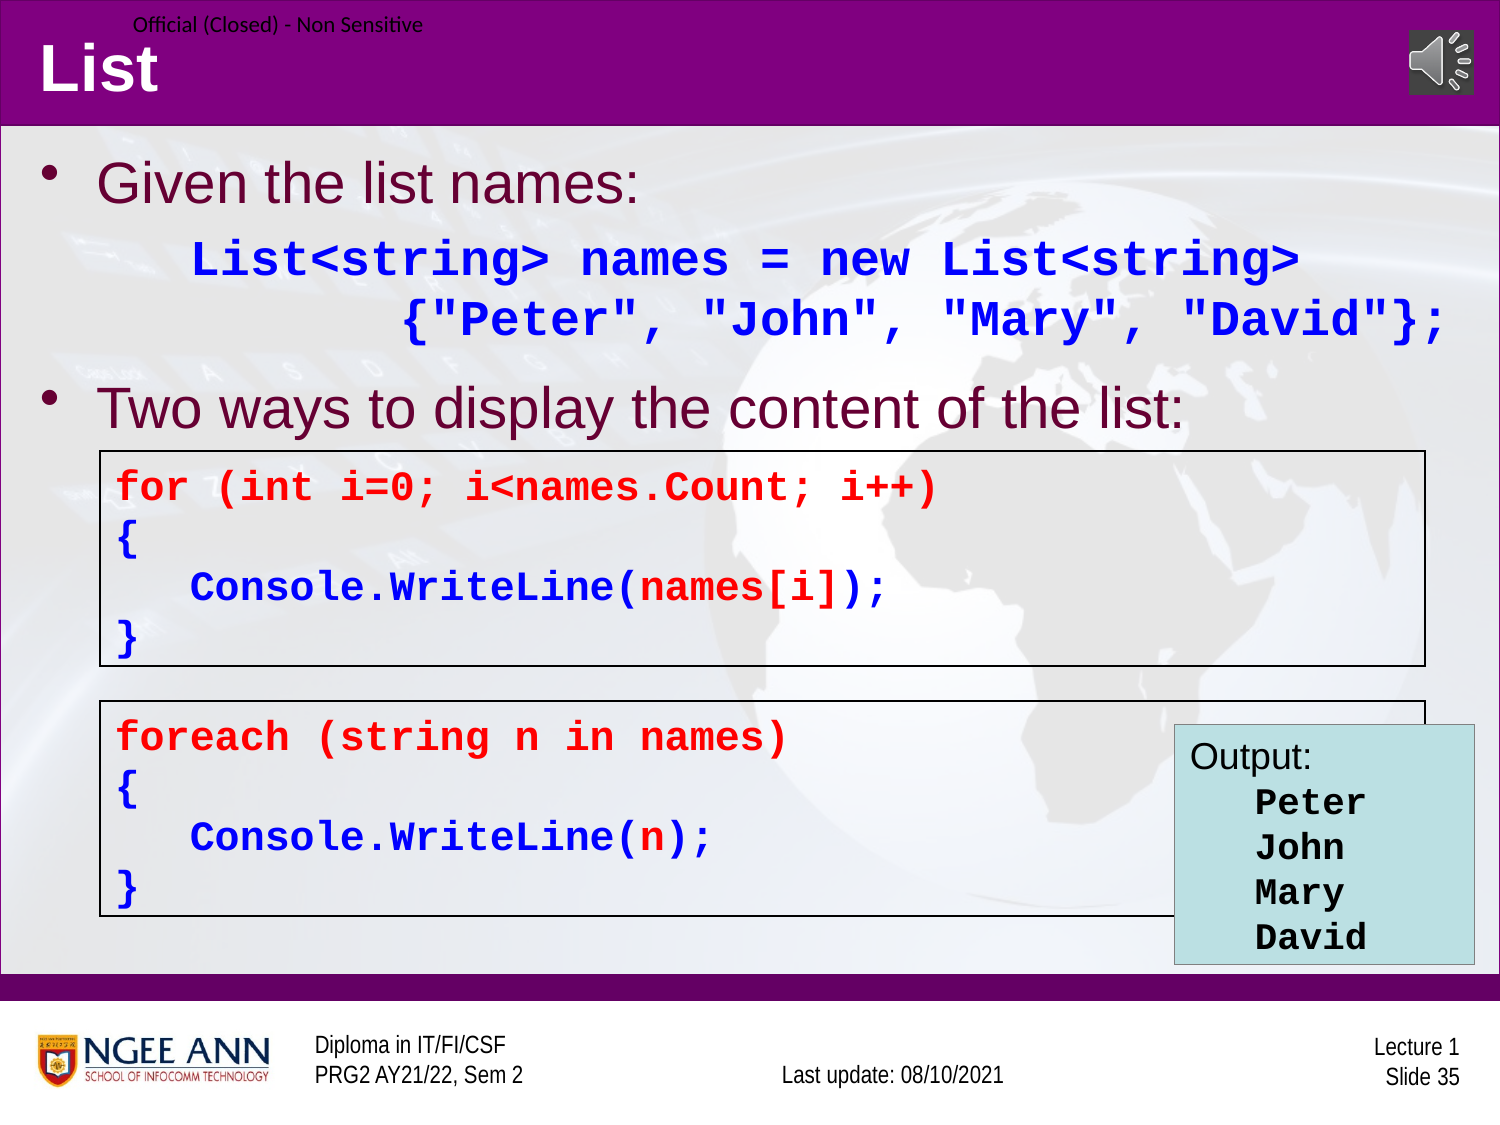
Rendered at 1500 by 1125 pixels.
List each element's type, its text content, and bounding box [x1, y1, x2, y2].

text_box for (int i=0; i<names.Count; i++) { Console.WriteLine(names[i]); } [99, 451, 1425, 666]
picture [1408, 29, 1476, 97]
text_box foreach (string n in names) { Console.WriteLine(n); } [99, 701, 1425, 916]
list Given the list names: List<string> names = new List<string> {"Peter", "John", "Mary", "David"}; Two ways to display the content of the list: [24, 137, 1476, 463]
title List [24, 8, 1500, 122]
text_box Output: Peter John Mary David [1174, 724, 1475, 965]
picture [12, 1012, 294, 1109]
